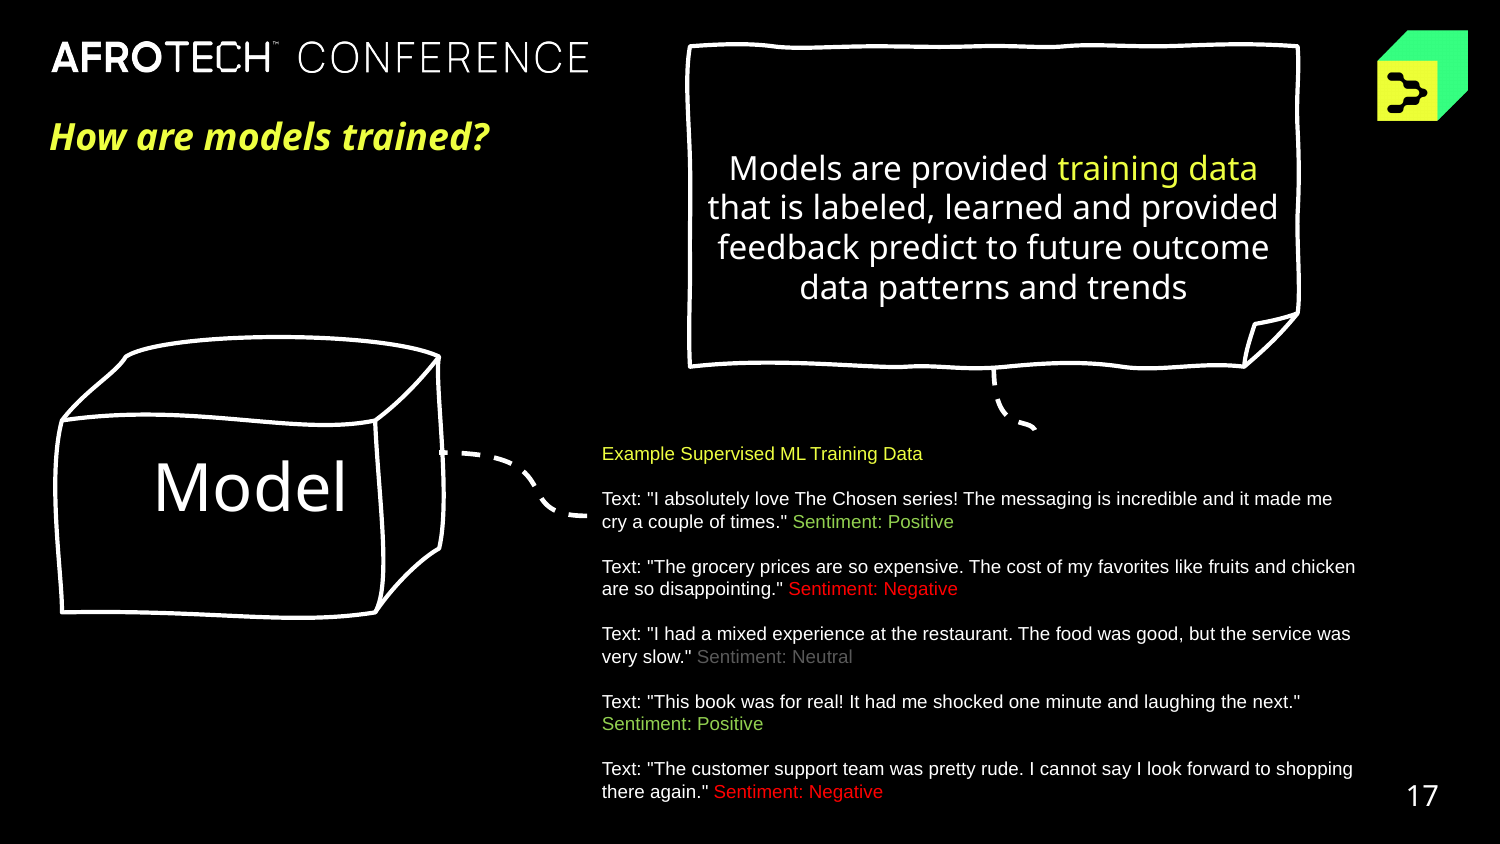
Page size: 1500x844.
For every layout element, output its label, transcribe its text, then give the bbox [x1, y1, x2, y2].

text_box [438, 452, 588, 517]
picture [51, 41, 588, 73]
text_box Models are provided training data that is labeled, learned and provided feedback predict to future outcome data patterns and trends [685, 42, 1301, 371]
text_box Model [53, 334, 445, 620]
slide_number 17 [1377, 764, 1468, 830]
text_box Example Supervised ML Training Data Text: "I absolutely love The Chosen series! The messaging is incredible and it made me cry a couple of times." Sentiment: Positive Text: "The grocery prices are so expensive. The cost of my favorites like fruits and chicken are so disappointing." Sentiment: Negative Text: "I had a mixed experience at the restaurant. The food was good, but the service was very slow." Sentiment: Neutral Text: "This book was for real! It had me shocked one minute and laughing the next." Sentiment: Positive Text: "The customer support team was pretty rude. I cannot say I look forward to shopping there again." Sentiment: Negative [587, 434, 1376, 832]
picture [1377, 30, 1468, 121]
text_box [979, 380, 1051, 424]
text_box How are models trained? [34, 89, 642, 189]
